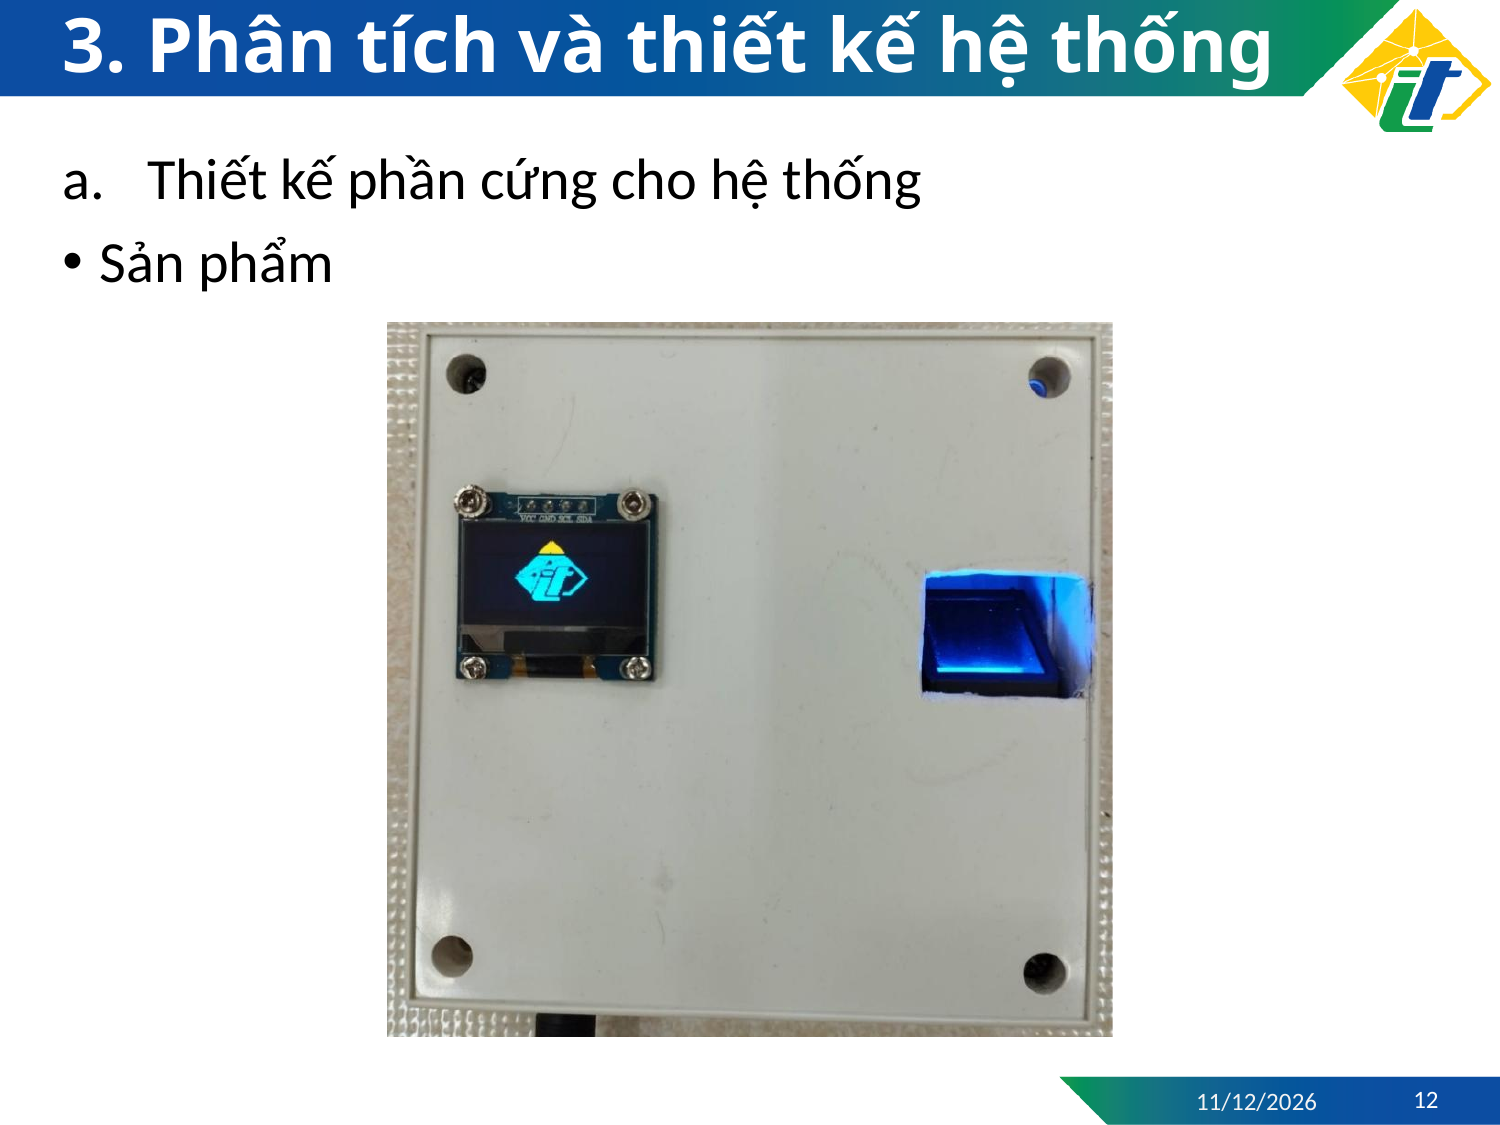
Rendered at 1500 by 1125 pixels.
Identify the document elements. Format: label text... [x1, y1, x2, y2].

slide_number 12 [1338, 1074, 1454, 1124]
picture [0, 0, 1500, 1125]
list Thiết kế phần cứng cho hệ thống Sản phẩm [47, 141, 1454, 1037]
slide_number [1175, 1075, 1339, 1125]
title 3. Phân tích và thiết kế hệ thống [47, 0, 1304, 97]
